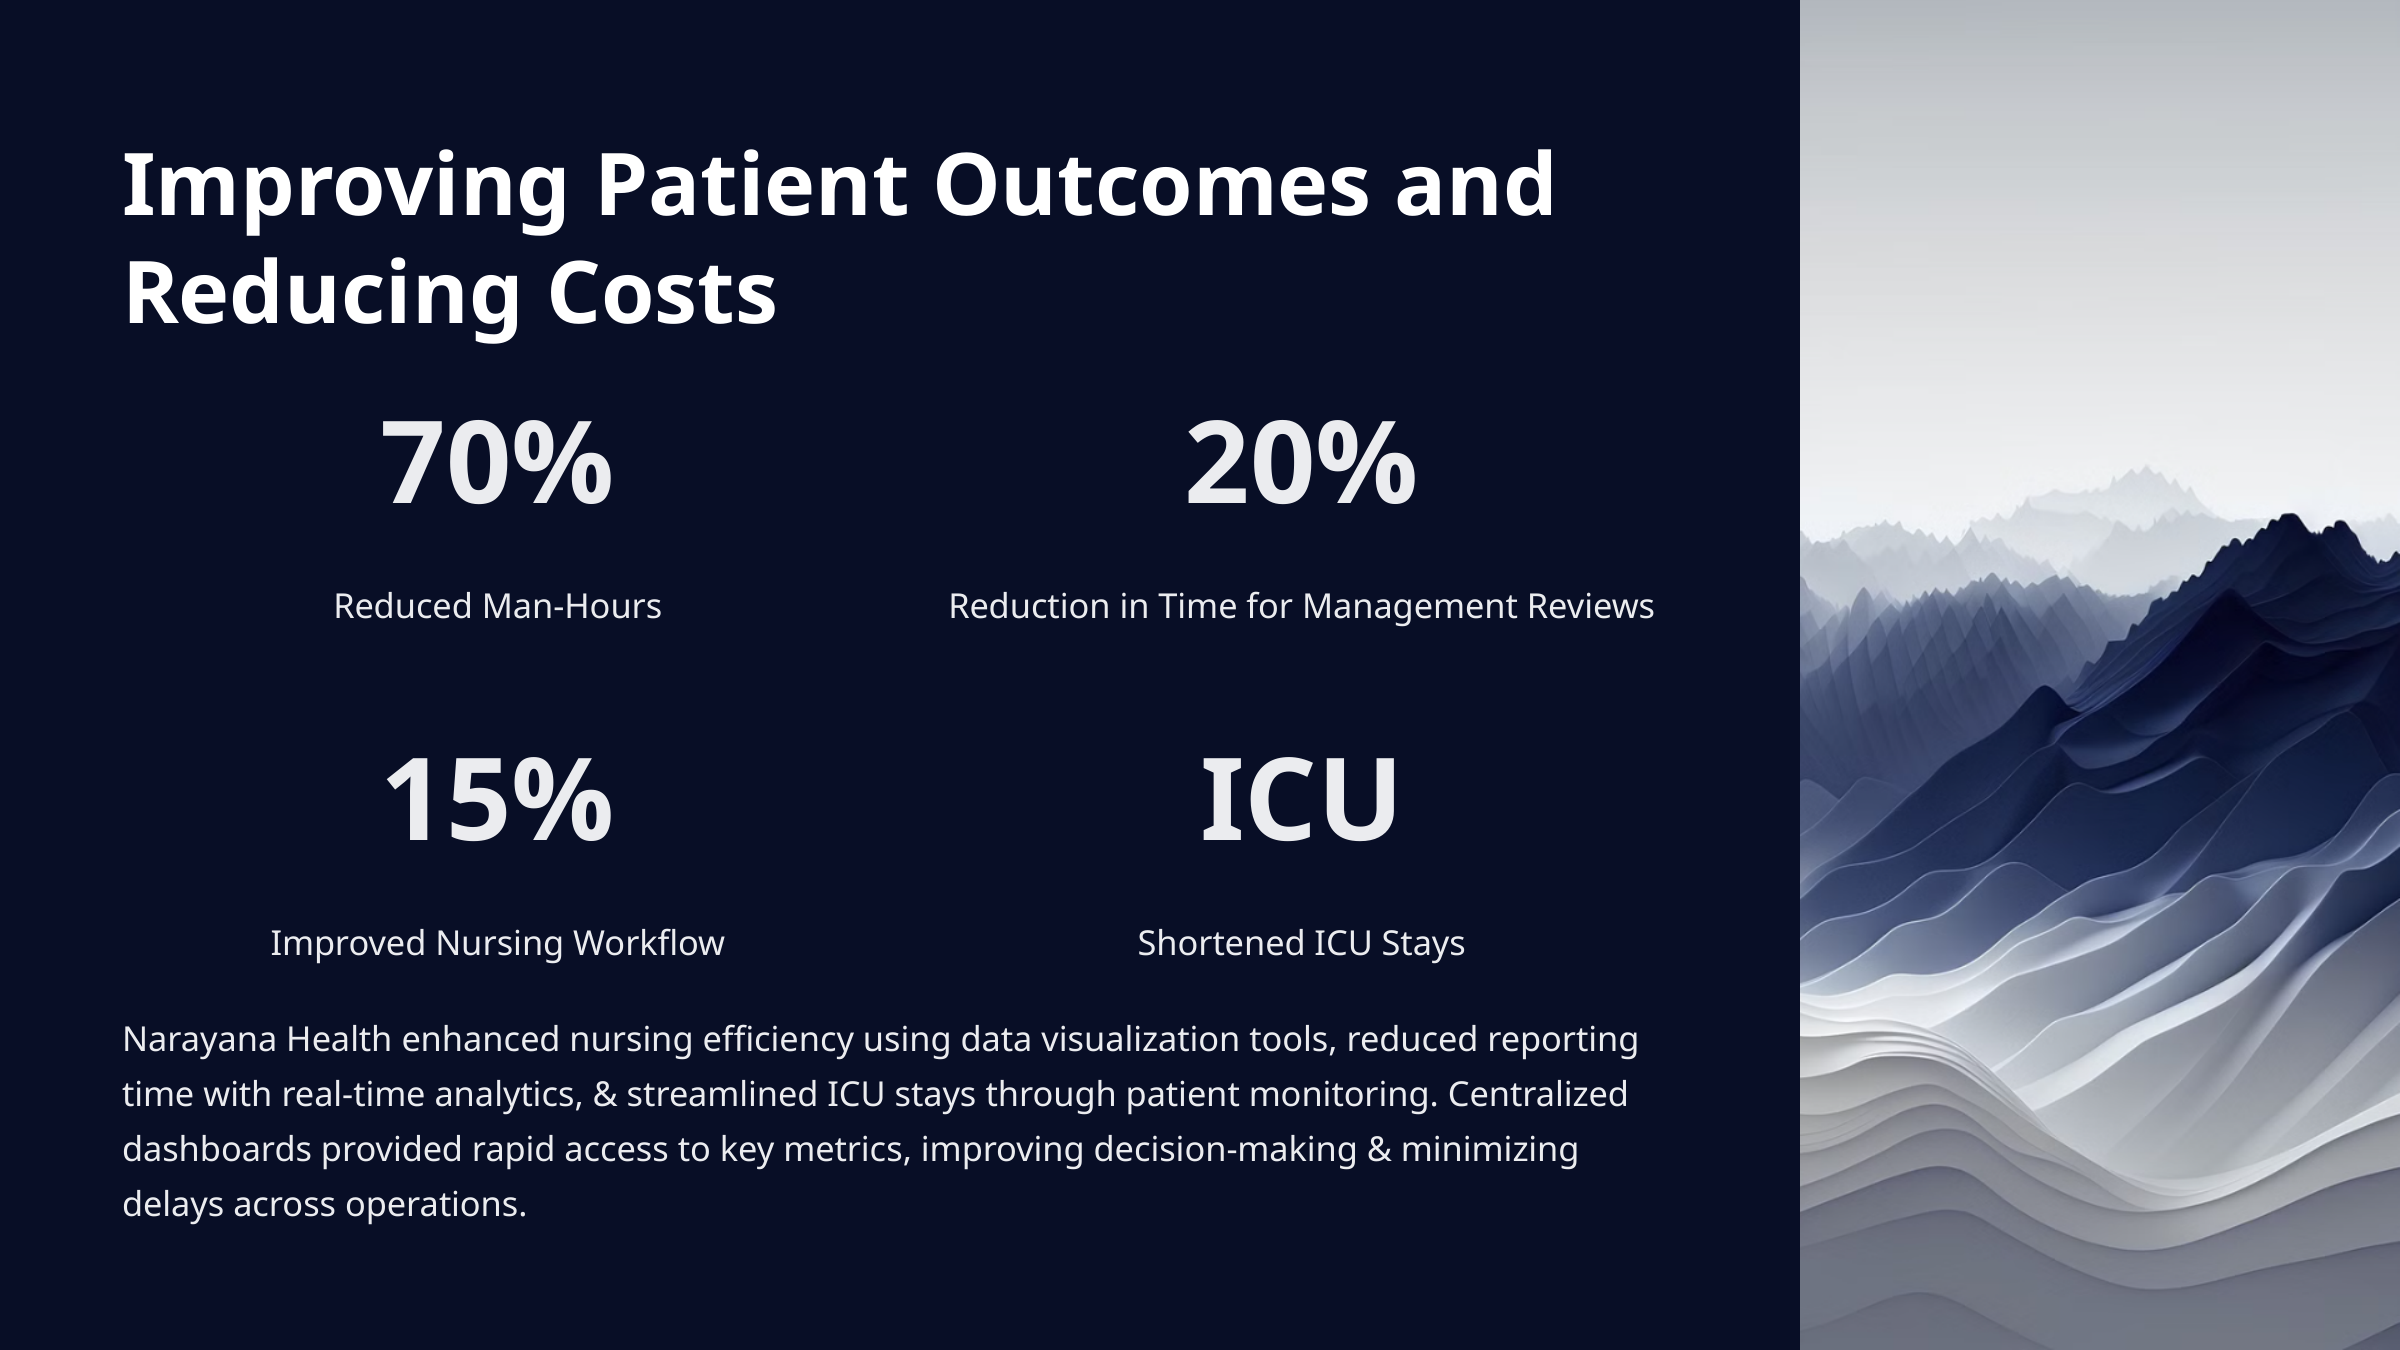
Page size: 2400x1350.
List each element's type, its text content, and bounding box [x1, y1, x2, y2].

picture [1799, 0, 2400, 1350]
text_box ICU [926, 748, 1678, 864]
text_box Improved Nursing Workflow [122, 907, 874, 964]
text_box Improving Patient Outcomes and Reducing Costs [122, 123, 1678, 342]
text_box 20% [926, 411, 1678, 528]
text_box Reduced Man-Hours [122, 570, 874, 627]
text_box Shortened ICU Stays [926, 907, 1678, 964]
text_box Narayana Health enhanced nursing efficiency using data visualization tools, reduced reporting time with real-time analytics, & streamlined ICU stays through patient monitoring. Centralized dashboards provided rapid access to key metrics, improving decision-making & minimizing delays across operations. [122, 1002, 1678, 1227]
text_box 70% [122, 411, 874, 528]
text_box 15% [122, 748, 874, 864]
text_box Reduction in Time for Management Reviews [926, 570, 1678, 627]
